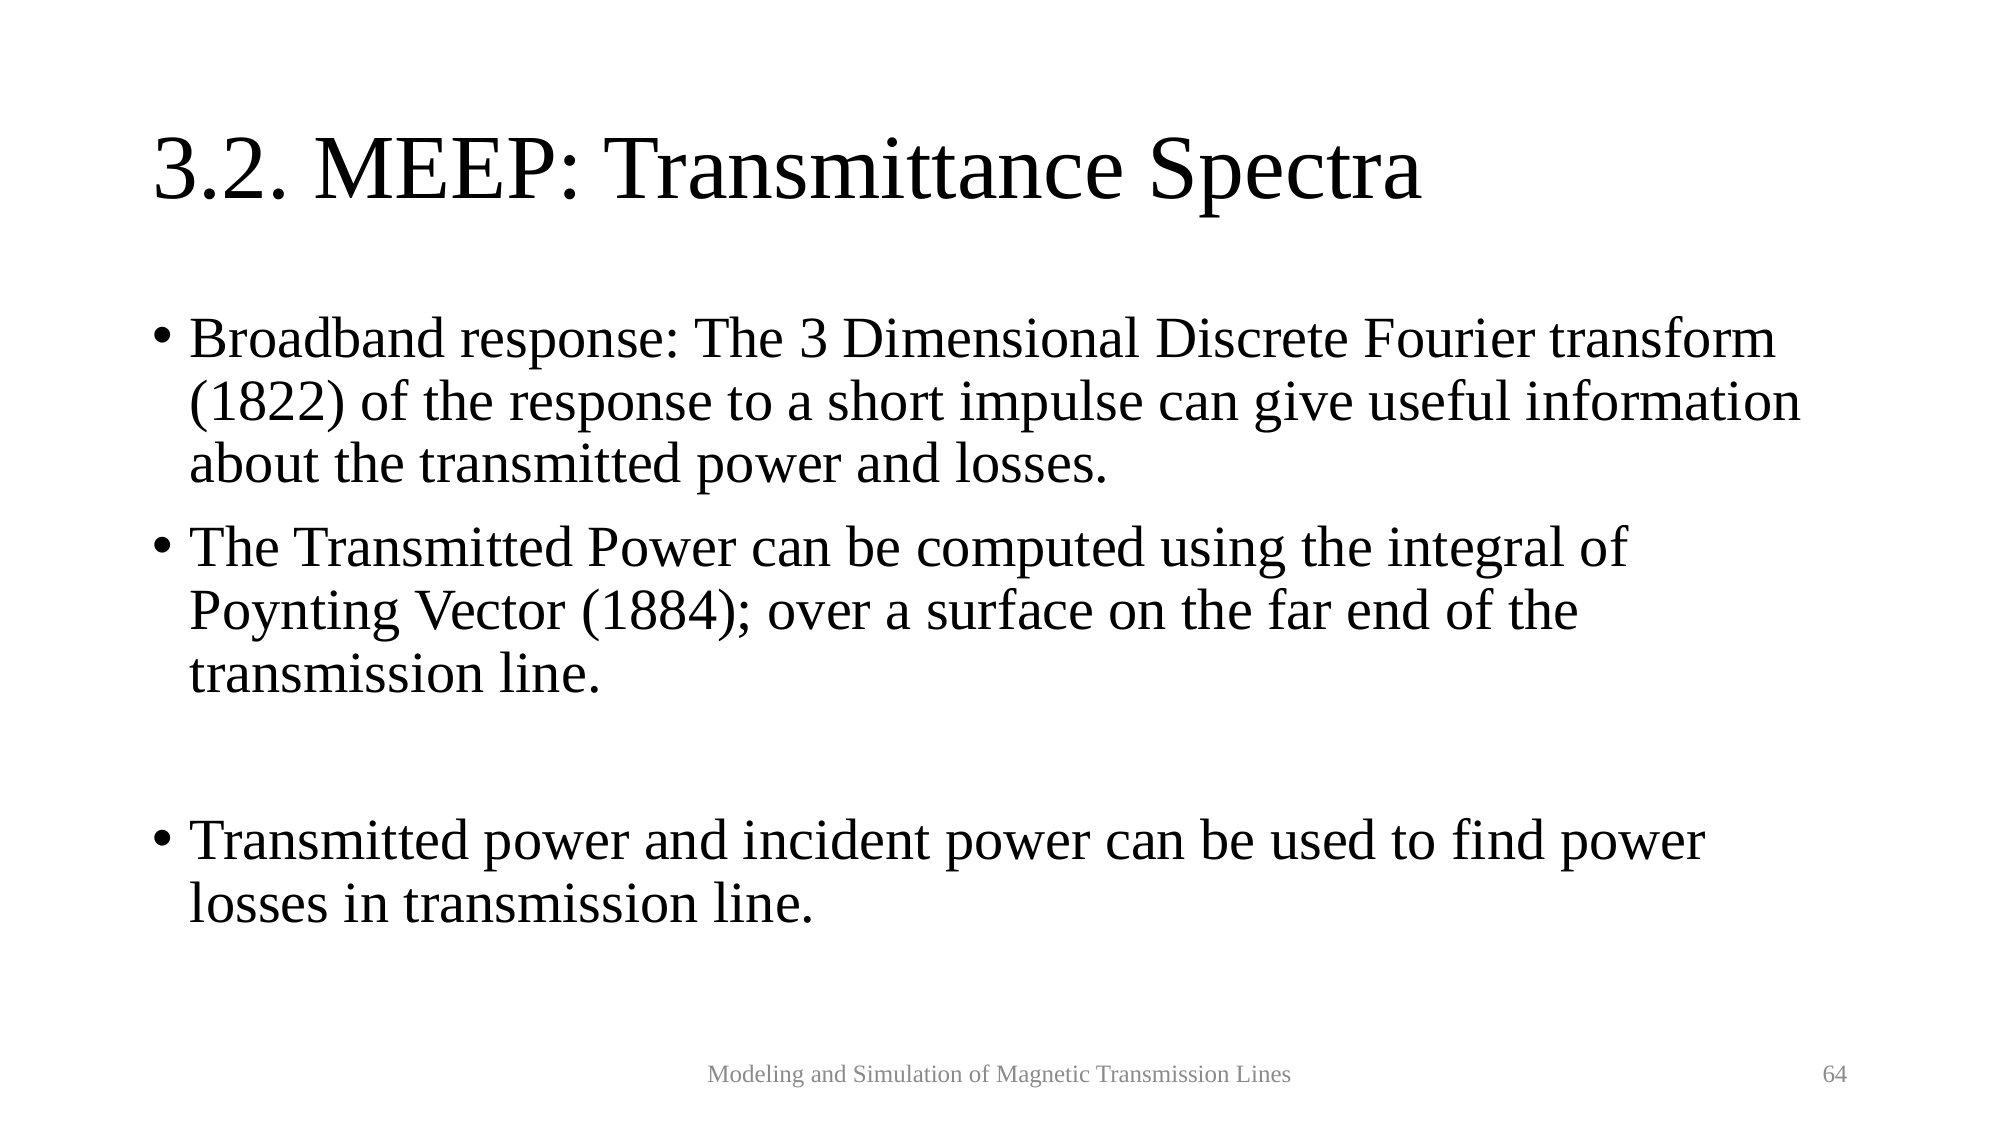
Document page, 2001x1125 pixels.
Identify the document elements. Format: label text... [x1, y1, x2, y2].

footer Modeling and Simulation of Magnetic Transmission Lines [662, 1042, 1338, 1103]
slide_number 64 [1412, 1042, 1863, 1103]
title 3.2. MEEP: Transmittance Spectra [137, 59, 1863, 278]
